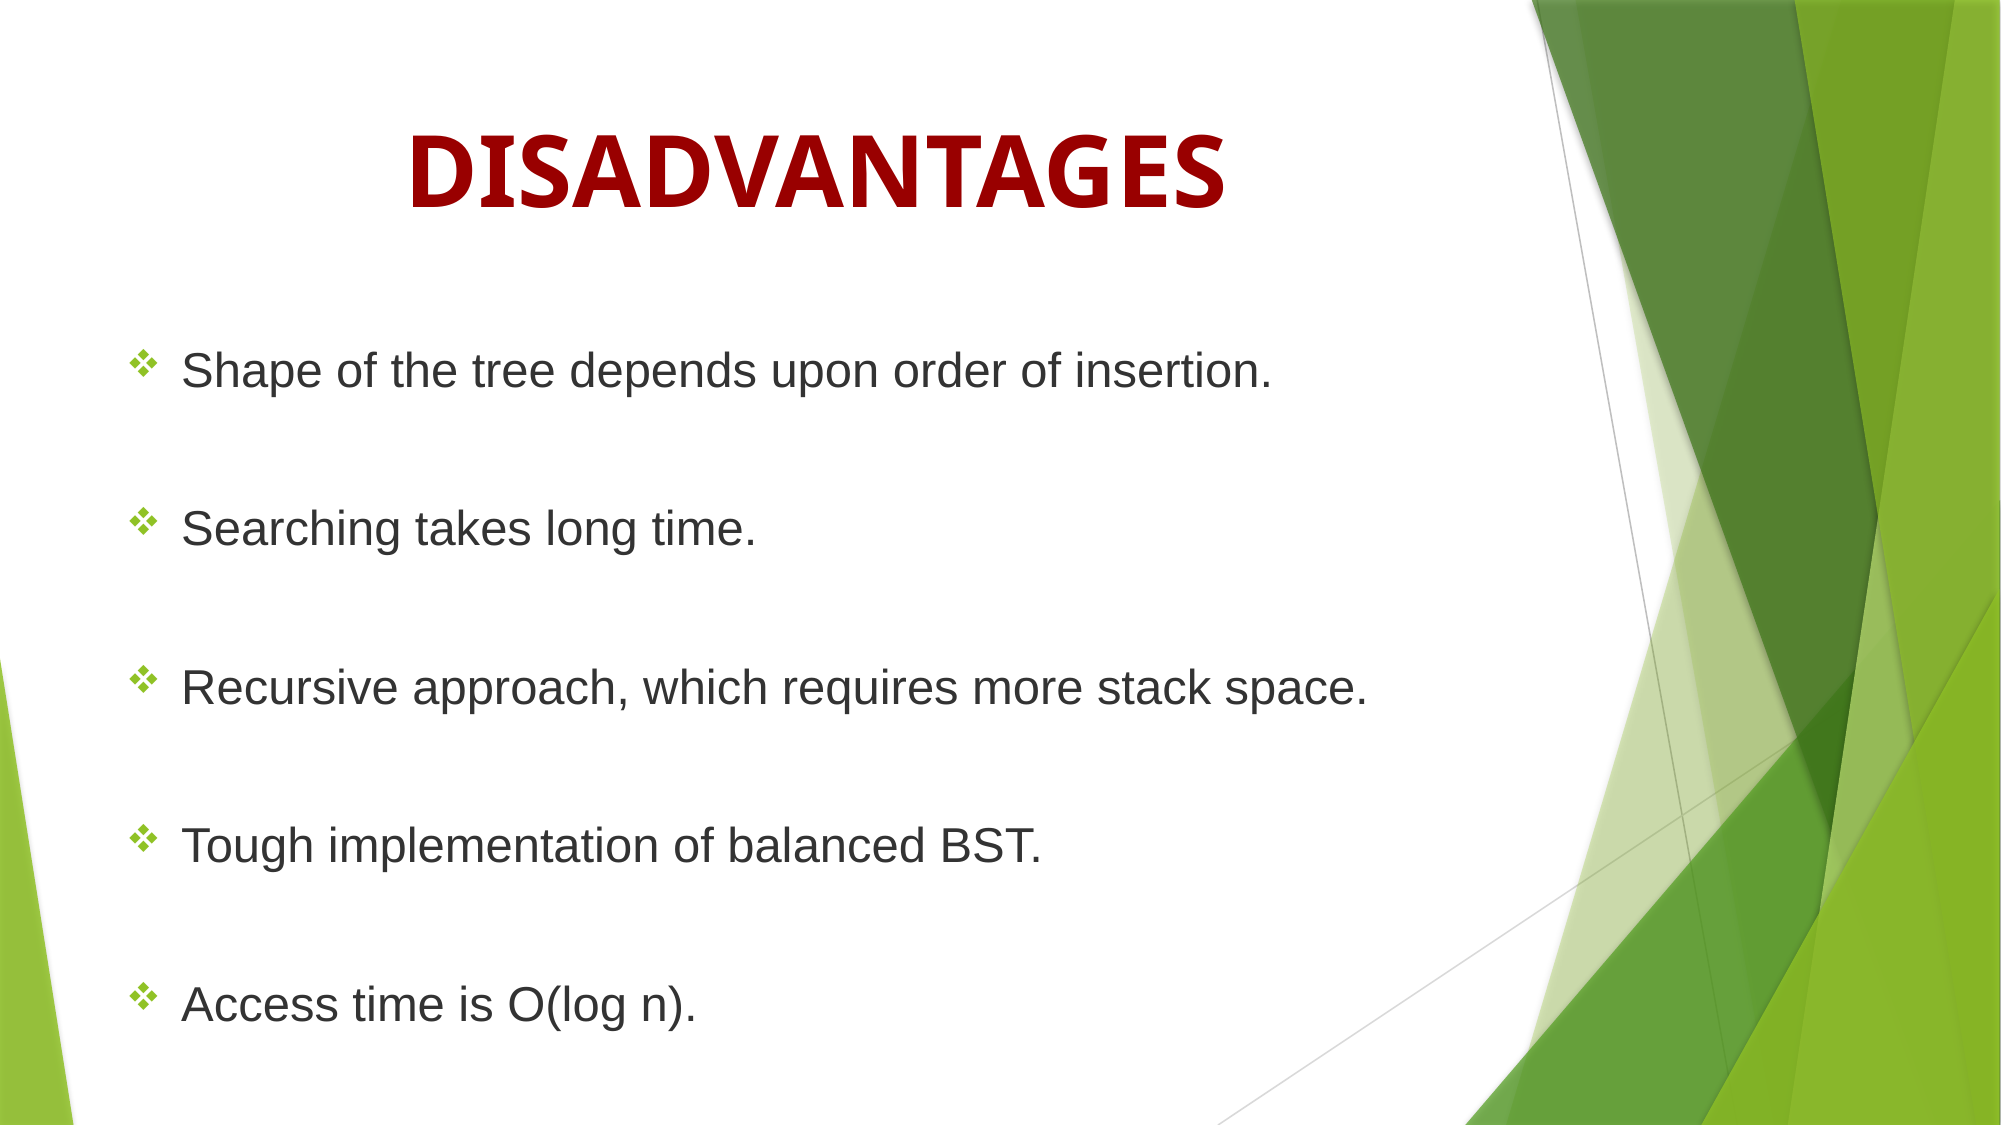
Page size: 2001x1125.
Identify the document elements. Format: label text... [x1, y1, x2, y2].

list Shape of the tree depends upon order of insertion. Searching takes long time. Recursive approach, which requires more stack space. Tough implementation of balanced BST. Access time is O(log n). [111, 330, 1522, 1040]
title DISADVANTAGES [111, 99, 1522, 317]
